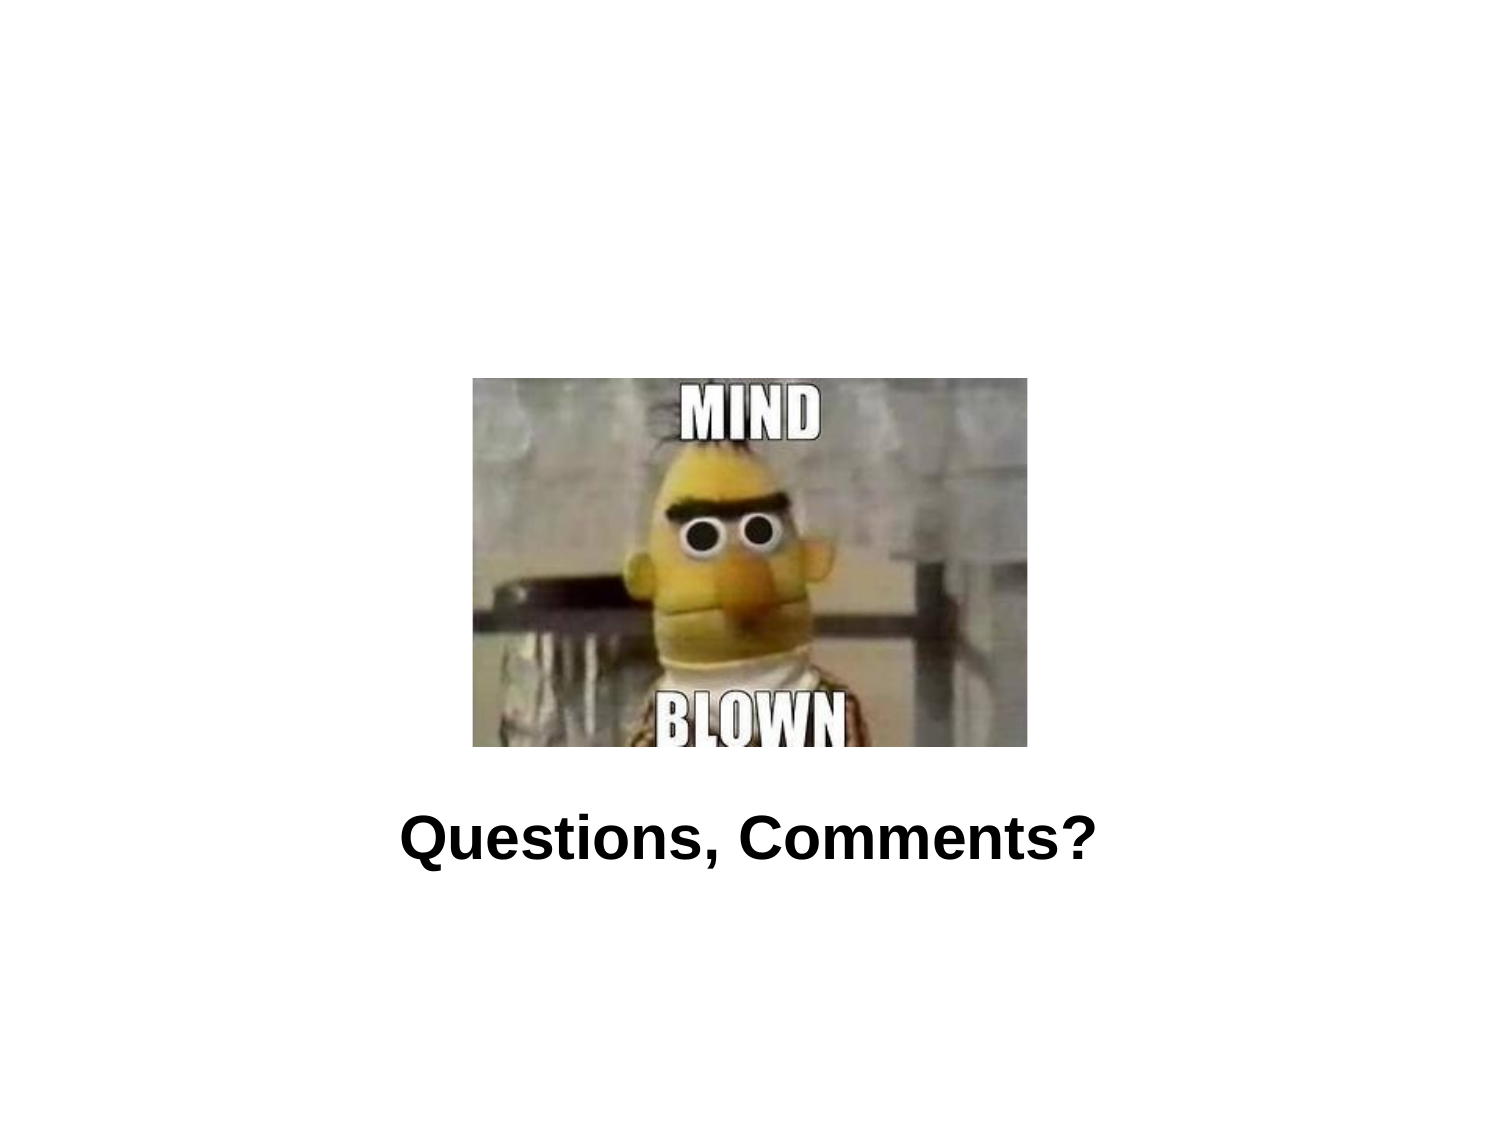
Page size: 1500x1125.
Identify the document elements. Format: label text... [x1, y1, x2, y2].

text_box Questions, Comments? [397, 796, 1103, 872]
text_box [472, 378, 1028, 747]
